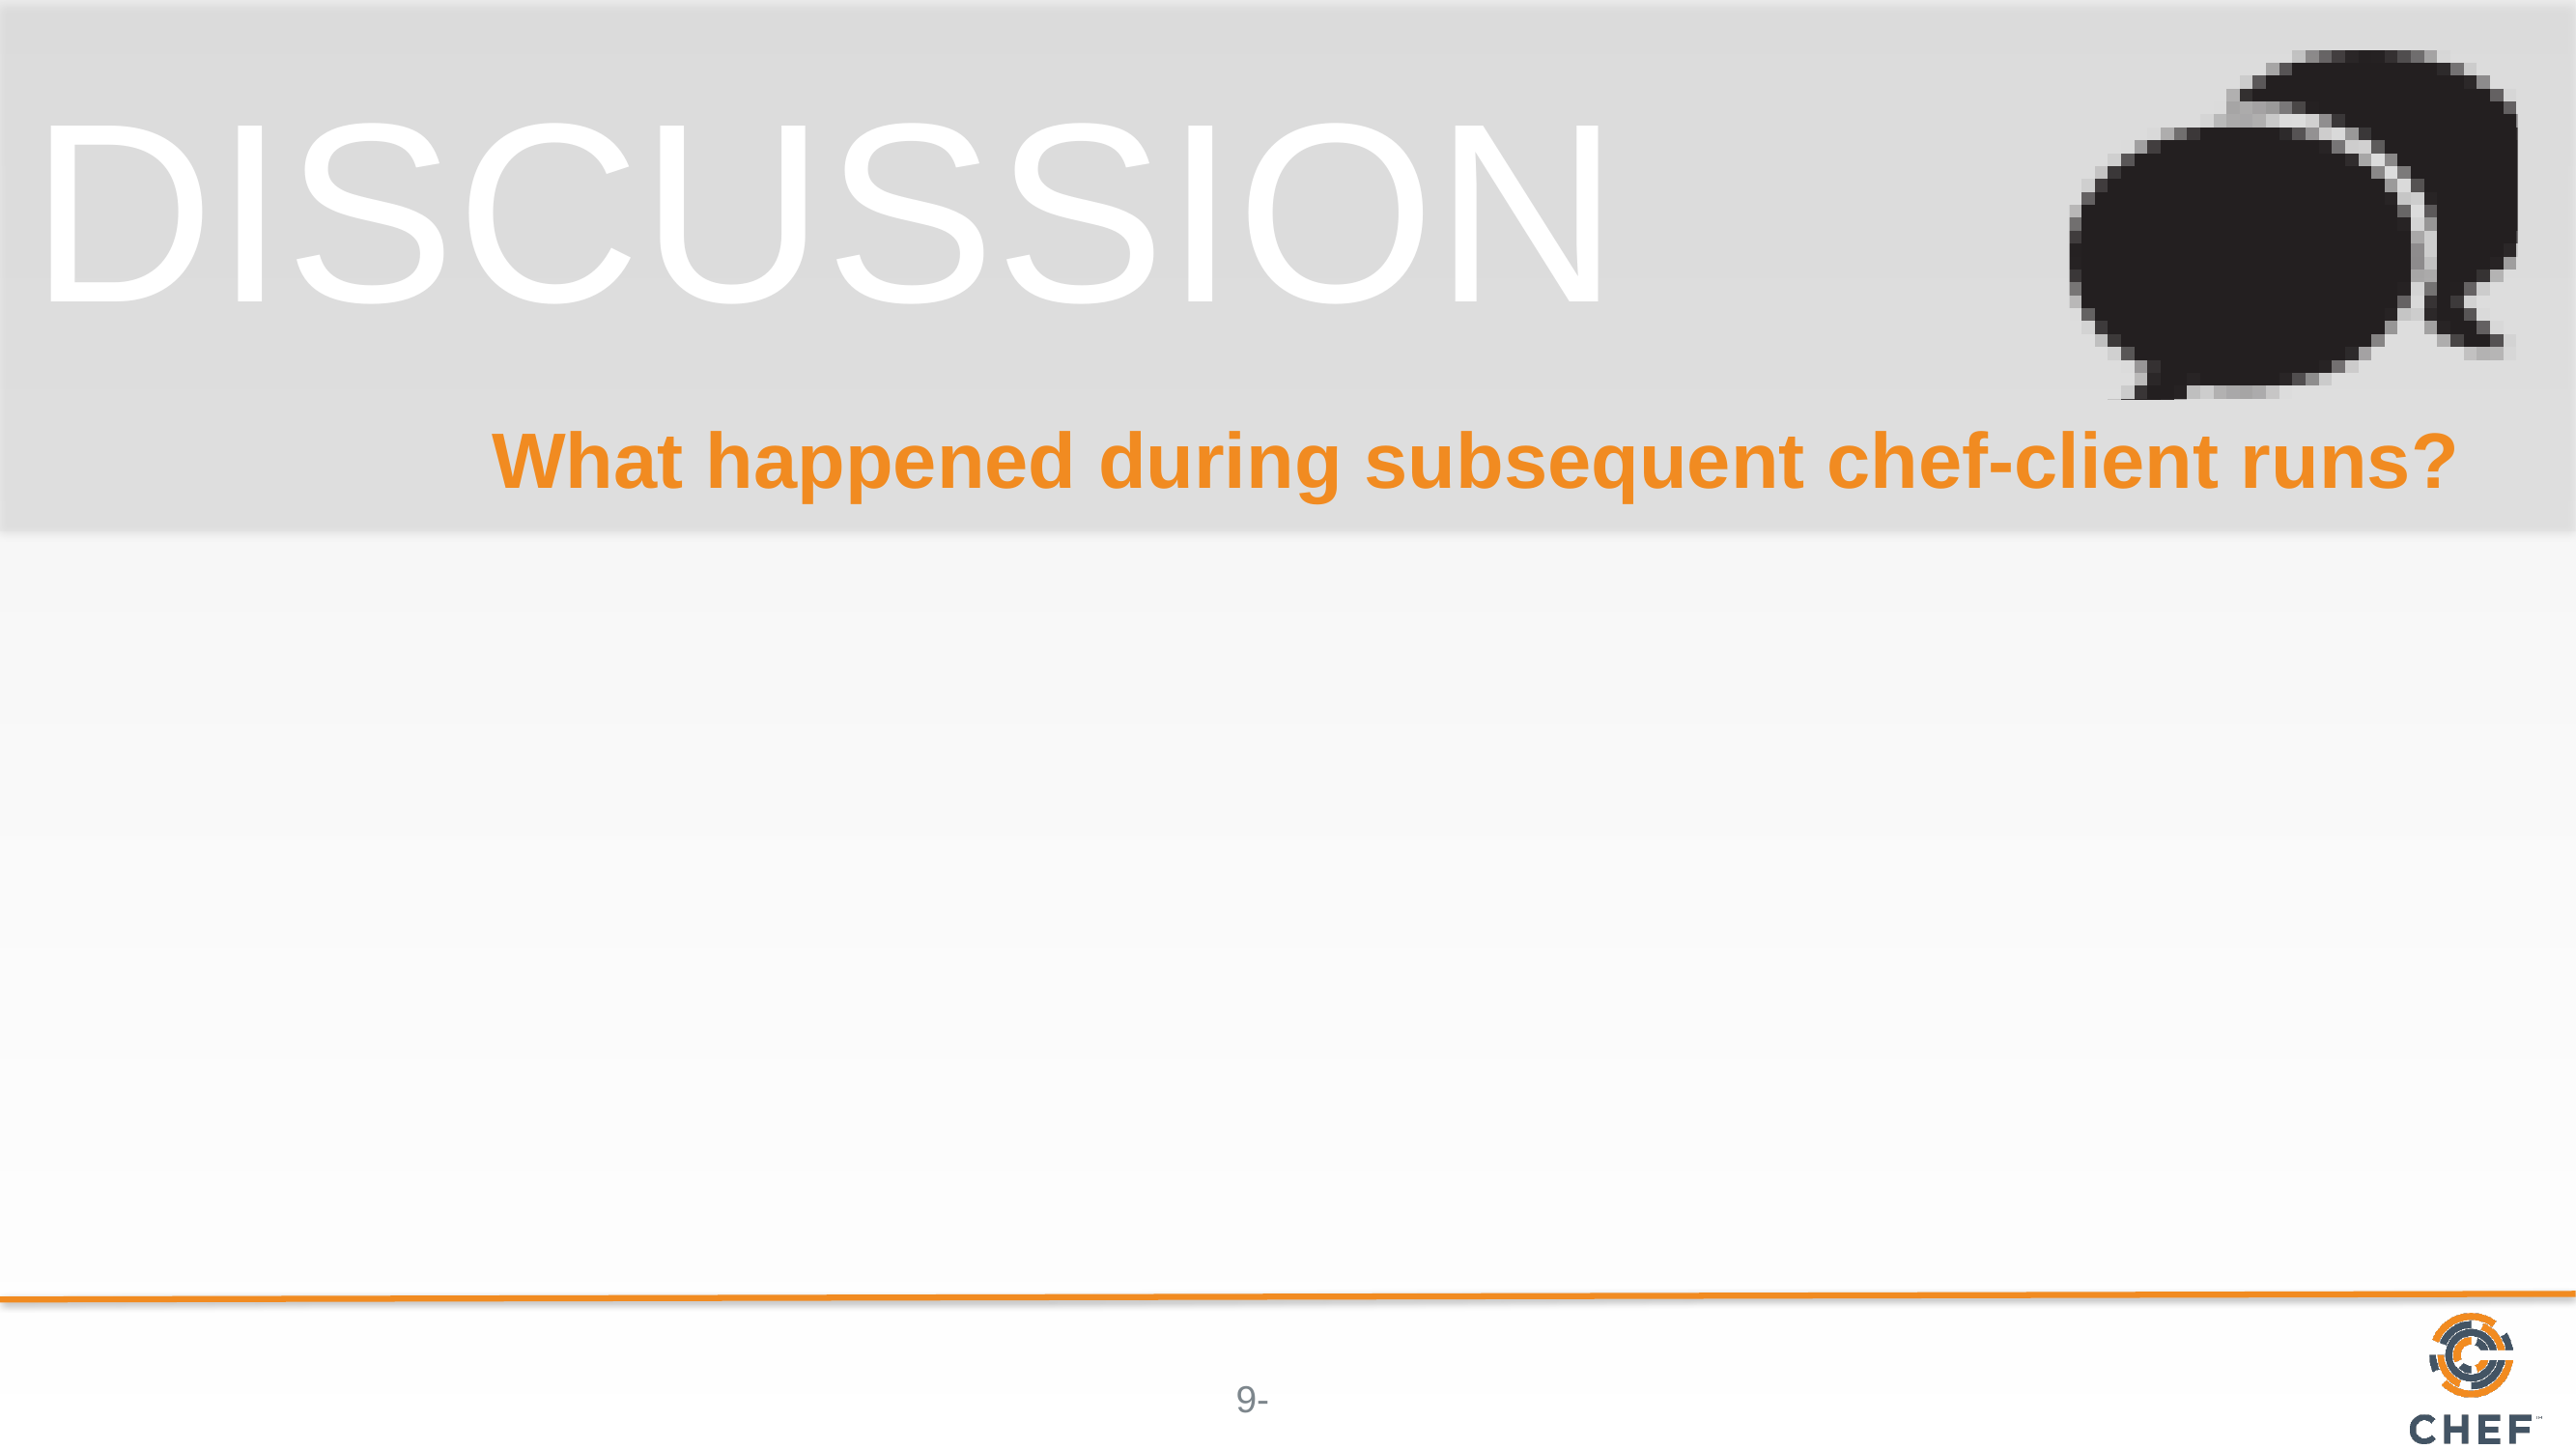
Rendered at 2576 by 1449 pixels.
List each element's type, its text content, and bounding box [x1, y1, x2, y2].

title What happened during subsequent chef-client runs? [477, 395, 2530, 531]
picture [2399, 1297, 2550, 1449]
